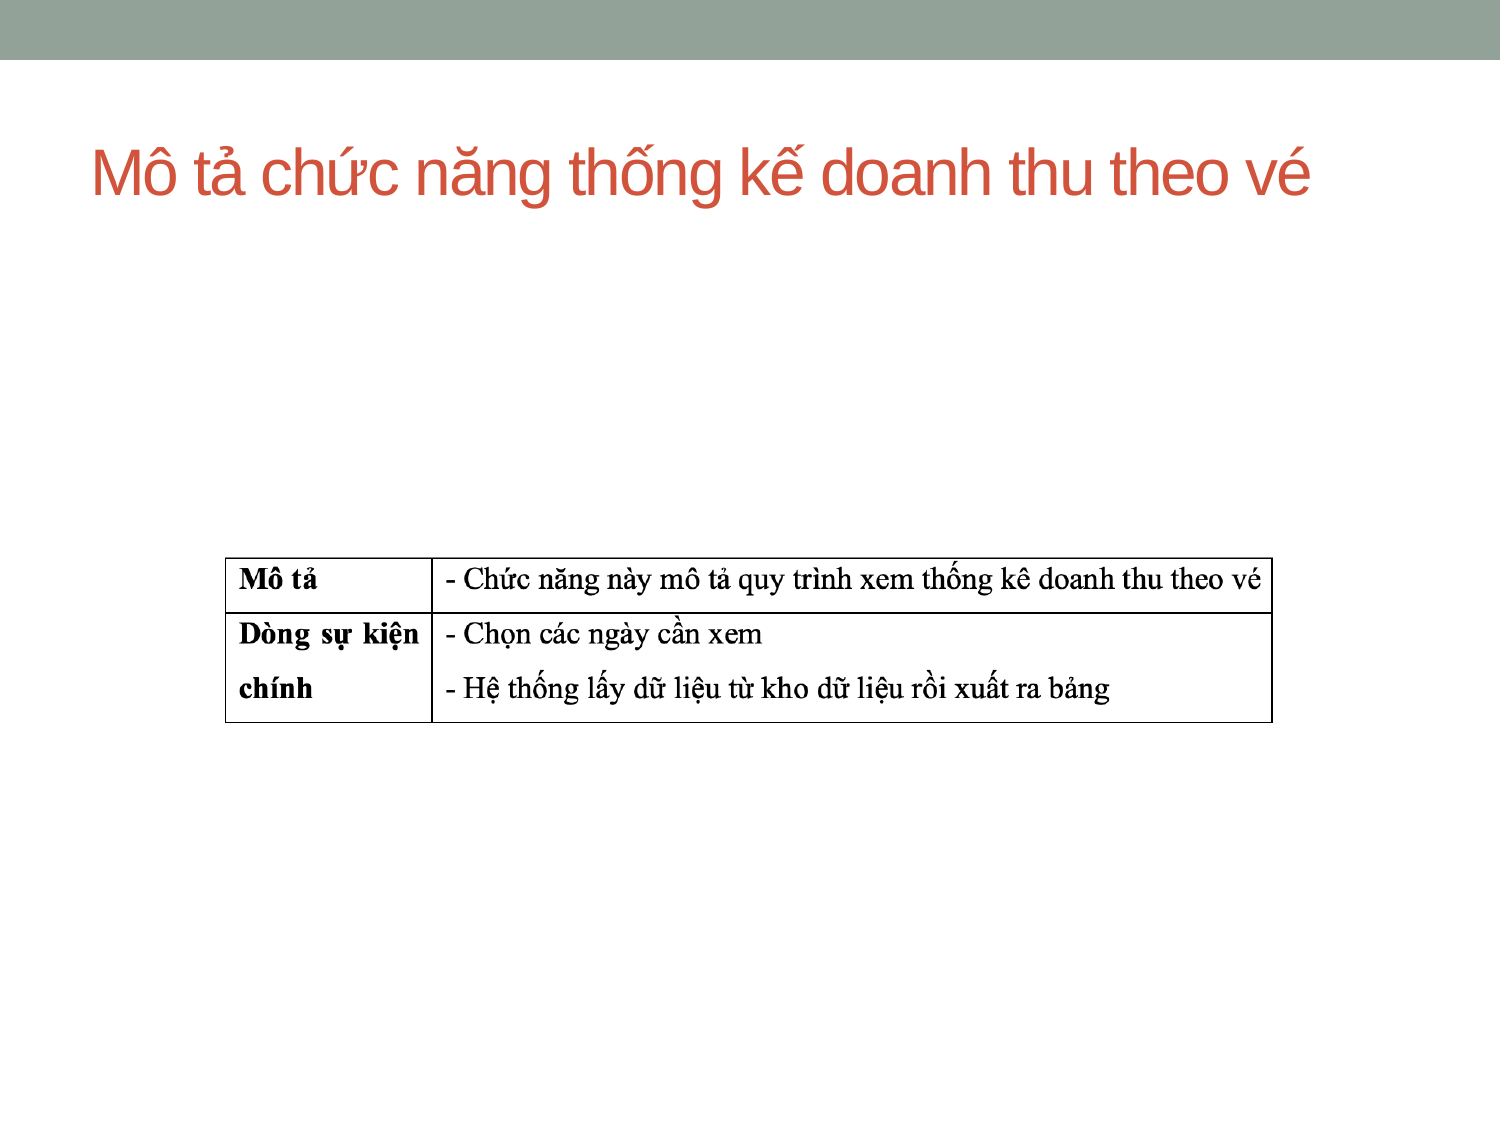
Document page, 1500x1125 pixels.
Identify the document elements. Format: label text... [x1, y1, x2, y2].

title Mô tả chức năng thống kế doanh thu theo vé [75, 87, 1425, 250]
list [132, 467, 1368, 798]
